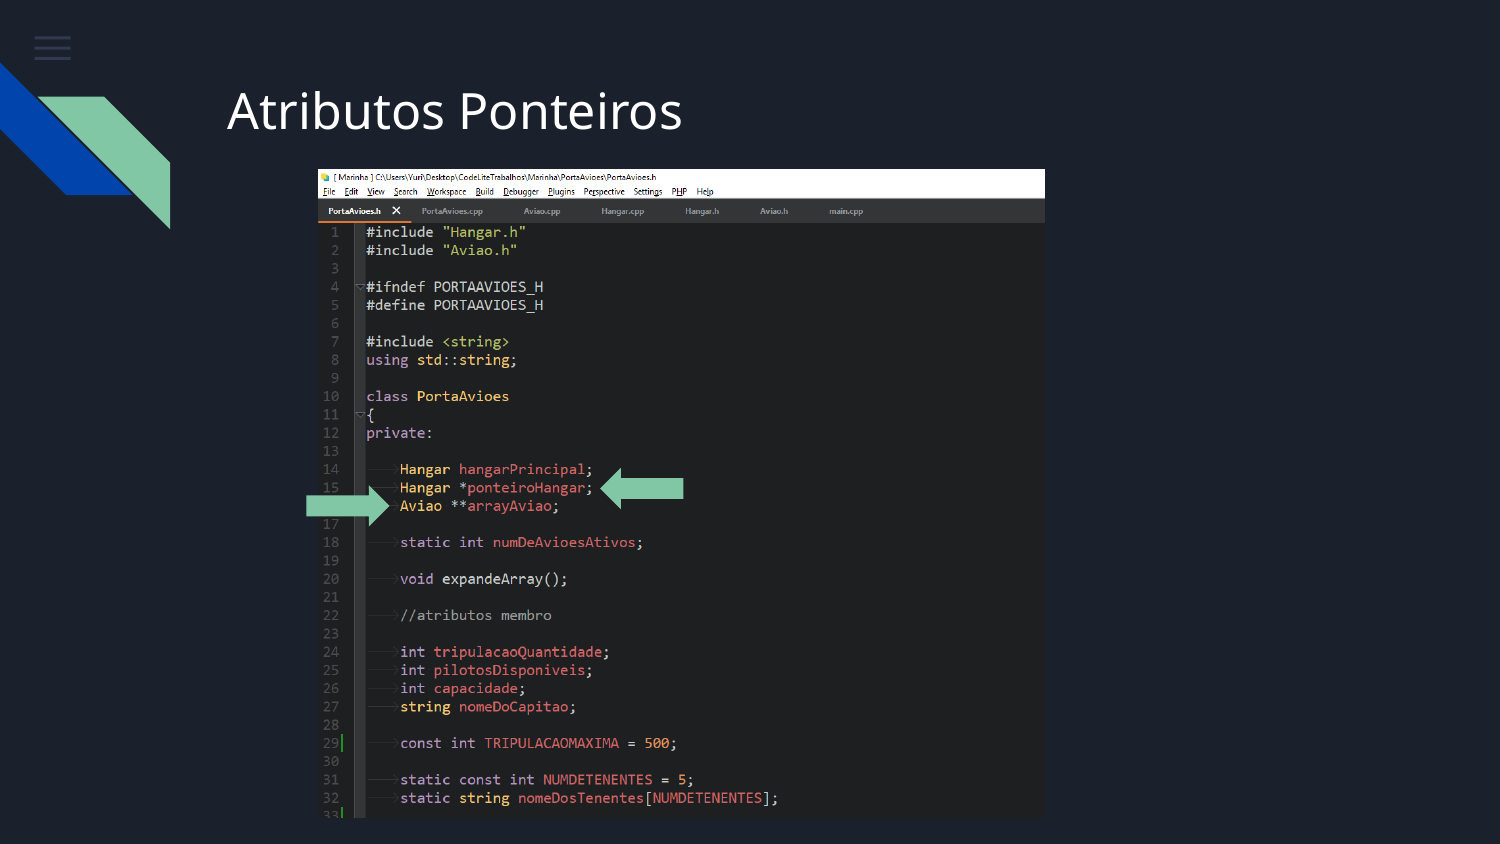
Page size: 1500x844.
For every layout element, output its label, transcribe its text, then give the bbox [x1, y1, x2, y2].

title Atributos Ponteiros [212, 64, 1368, 147]
picture [318, 169, 1045, 818]
text_box [306, 495, 313, 517]
